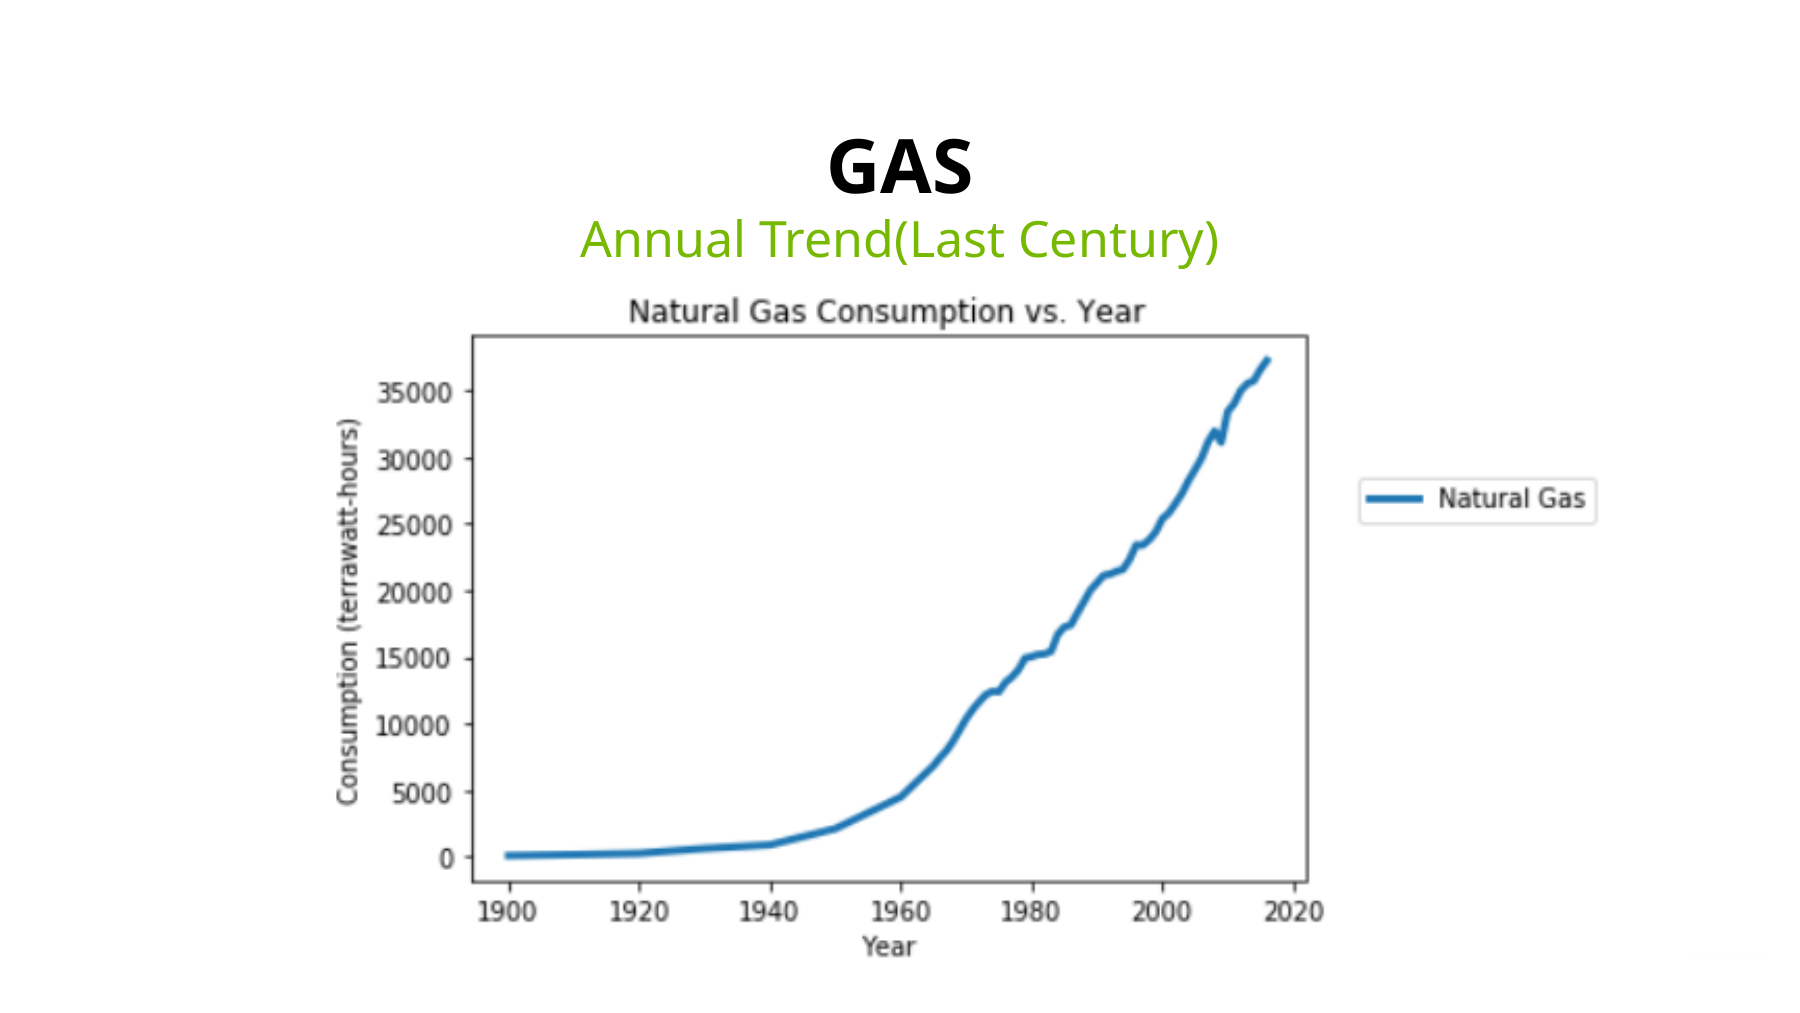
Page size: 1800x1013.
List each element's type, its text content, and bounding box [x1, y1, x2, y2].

list Annual Trend(Last Century) [81, 206, 1719, 294]
title GAS [81, 120, 1719, 206]
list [229, 274, 1638, 986]
